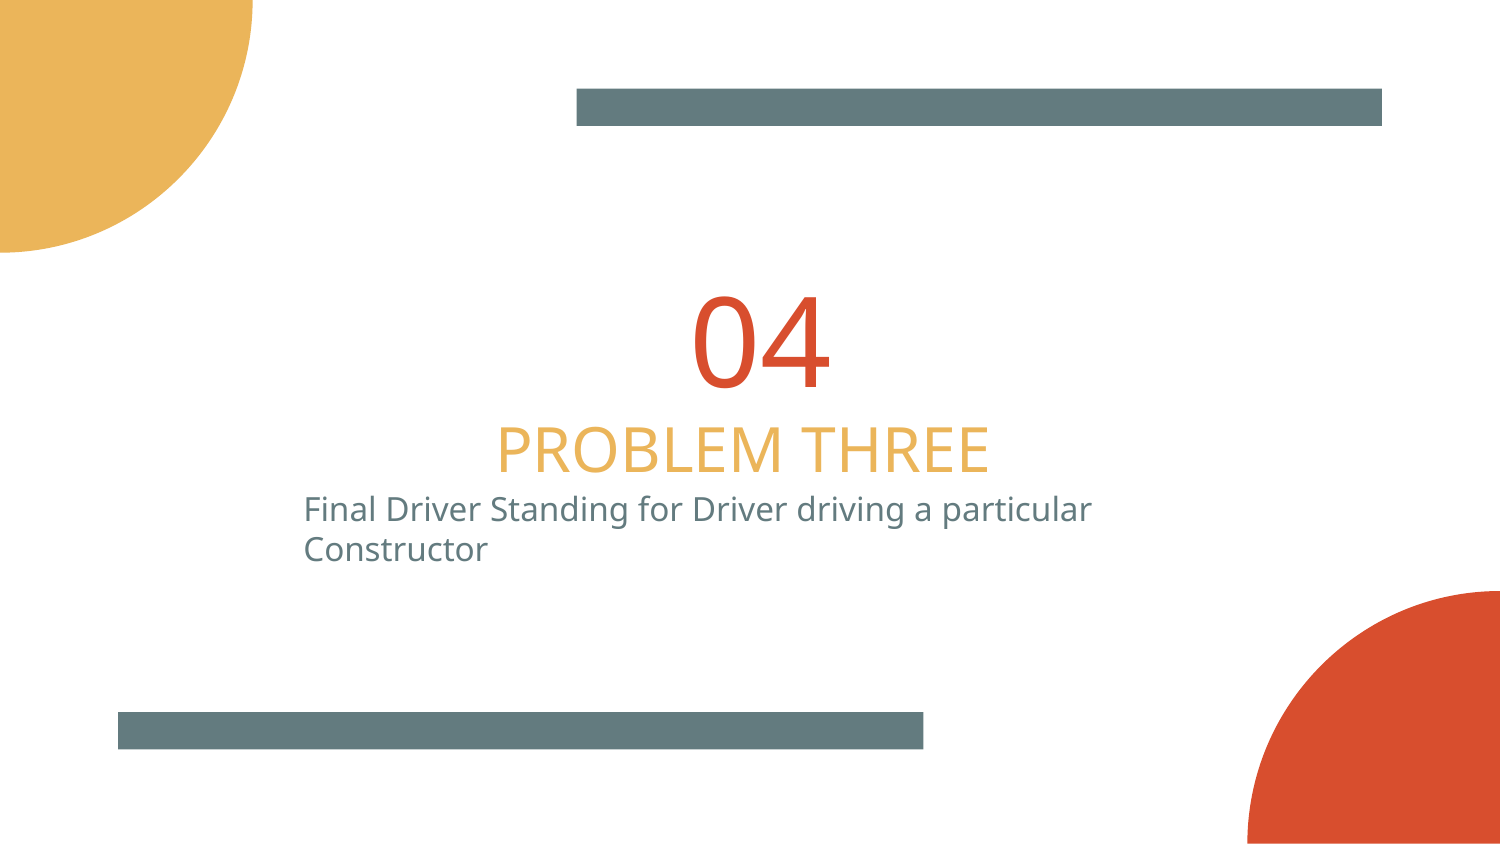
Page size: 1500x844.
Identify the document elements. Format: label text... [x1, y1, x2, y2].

title 04 [620, 268, 902, 394]
subtitle Final Driver Standing for Driver driving a particular Constructor [288, 473, 1197, 549]
title PROBLEM THREE [305, 394, 1180, 473]
